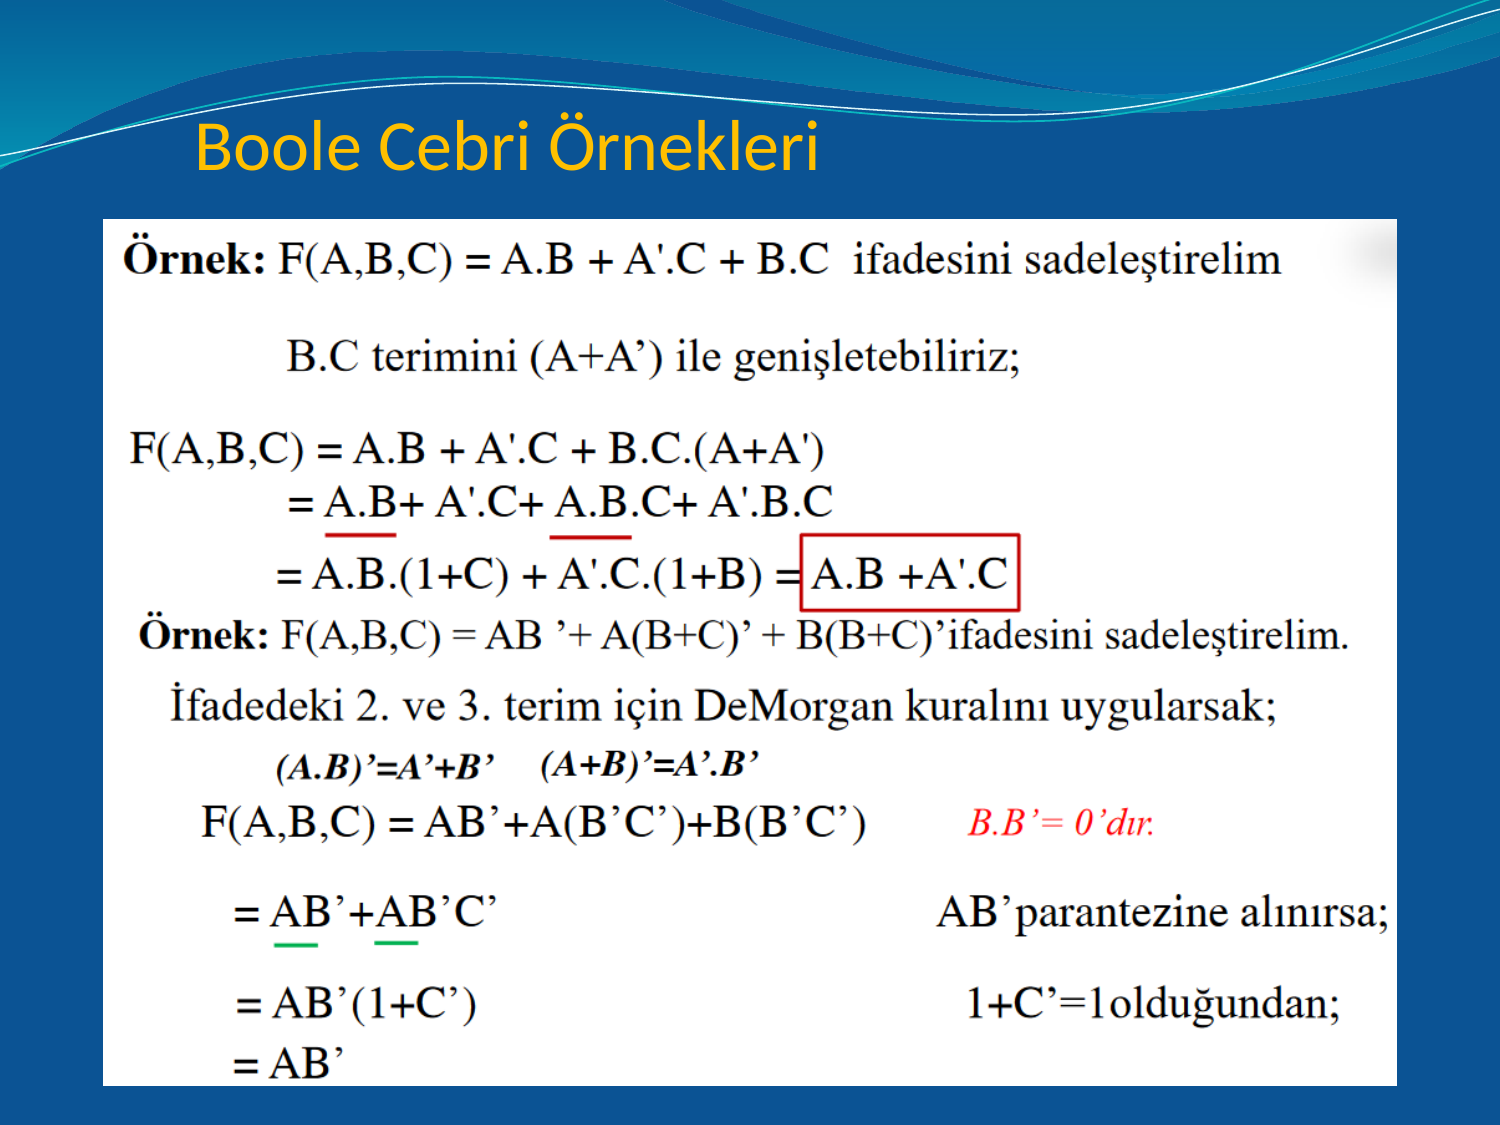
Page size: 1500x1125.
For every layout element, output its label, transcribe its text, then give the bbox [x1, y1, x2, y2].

picture [103, 219, 1397, 1086]
title Boole Cebri Örnekleri [194, 90, 1425, 185]
